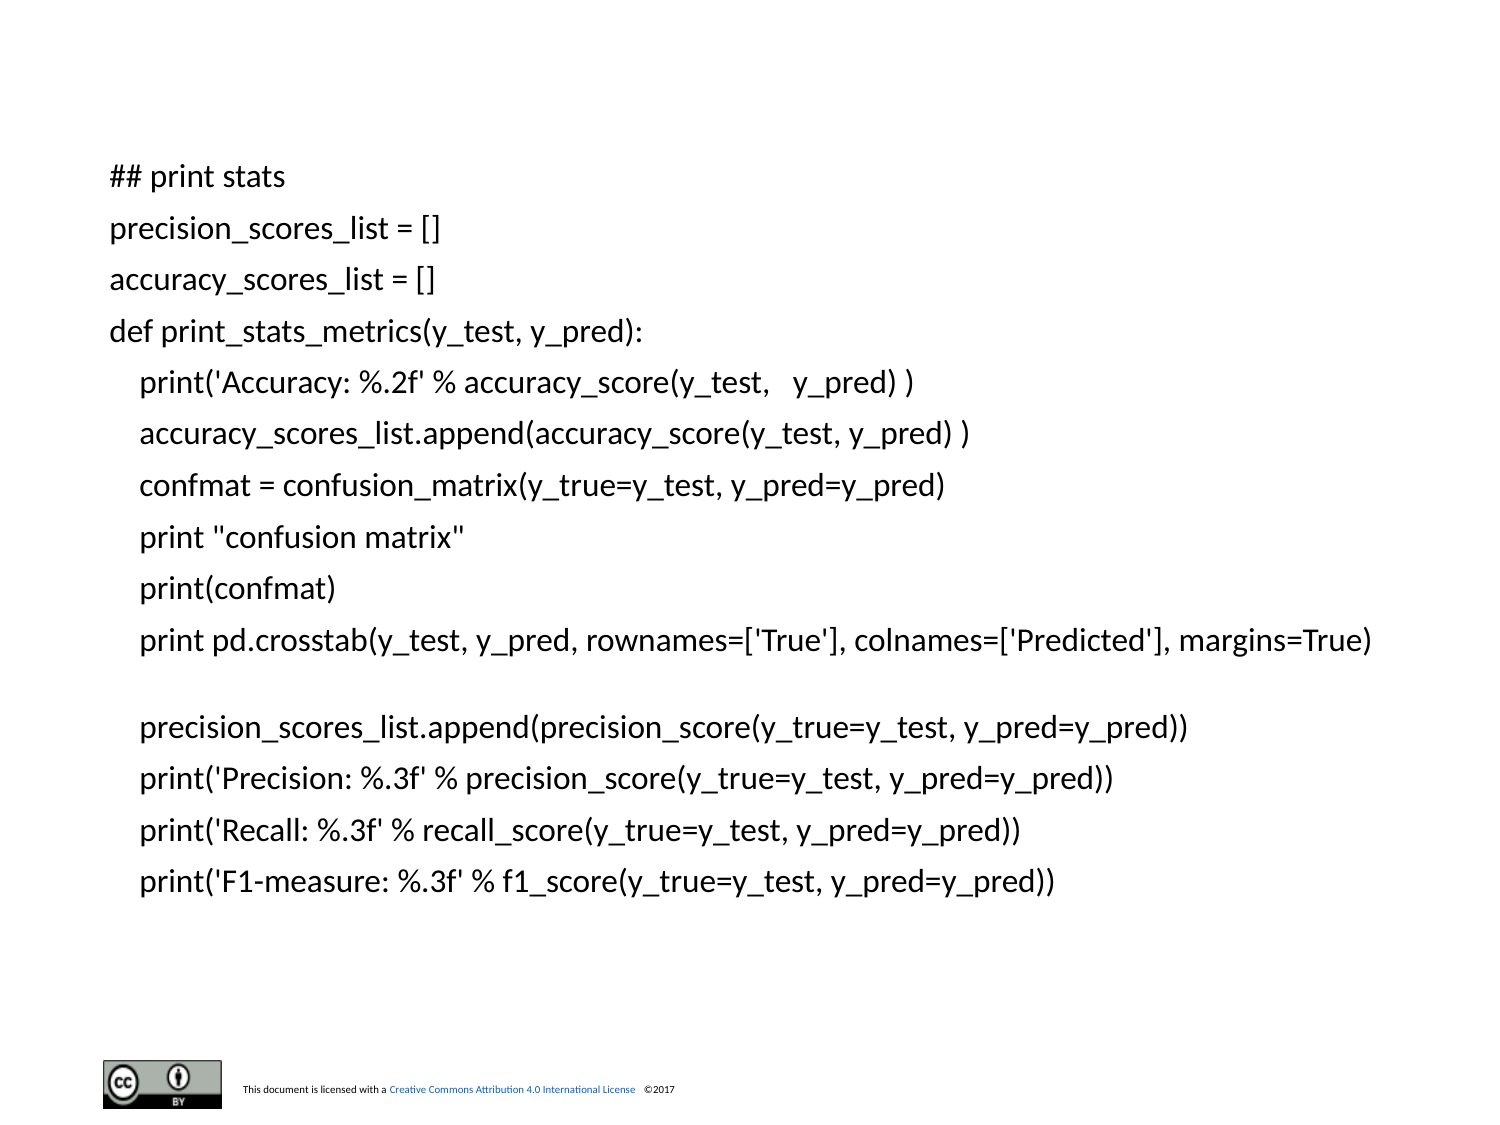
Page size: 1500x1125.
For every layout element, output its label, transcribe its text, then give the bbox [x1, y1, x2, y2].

list ## print stats precision_scores_list = [] accuracy_scores_list = [] def print_stats_metrics(y_test, y_pred): print('Accuracy: %.2f' % accuracy_score(y_test, y_pred) ) accuracy_scores_list.append(accuracy_score(y_test, y_pred) ) confmat = confusion_matrix(y_true=y_test, y_pred=y_pred) print "confusion matrix" print(confmat) print pd.crosstab(y_test, y_pred, rownames=['True'], colnames=['Predicted'], margins=True) precision_scores_list.append(precision_score(y_true=y_test, y_pred=y_pred)) print('Precision: %.3f' % precision_score(y_true=y_test, y_pred=y_pred)) print('Recall: %.3f' % recall_score(y_true=y_test, y_pred=y_pred)) print('F1-measure: %.3f' % f1_score(y_true=y_test, y_pred=y_pred)) [94, 151, 1406, 1106]
